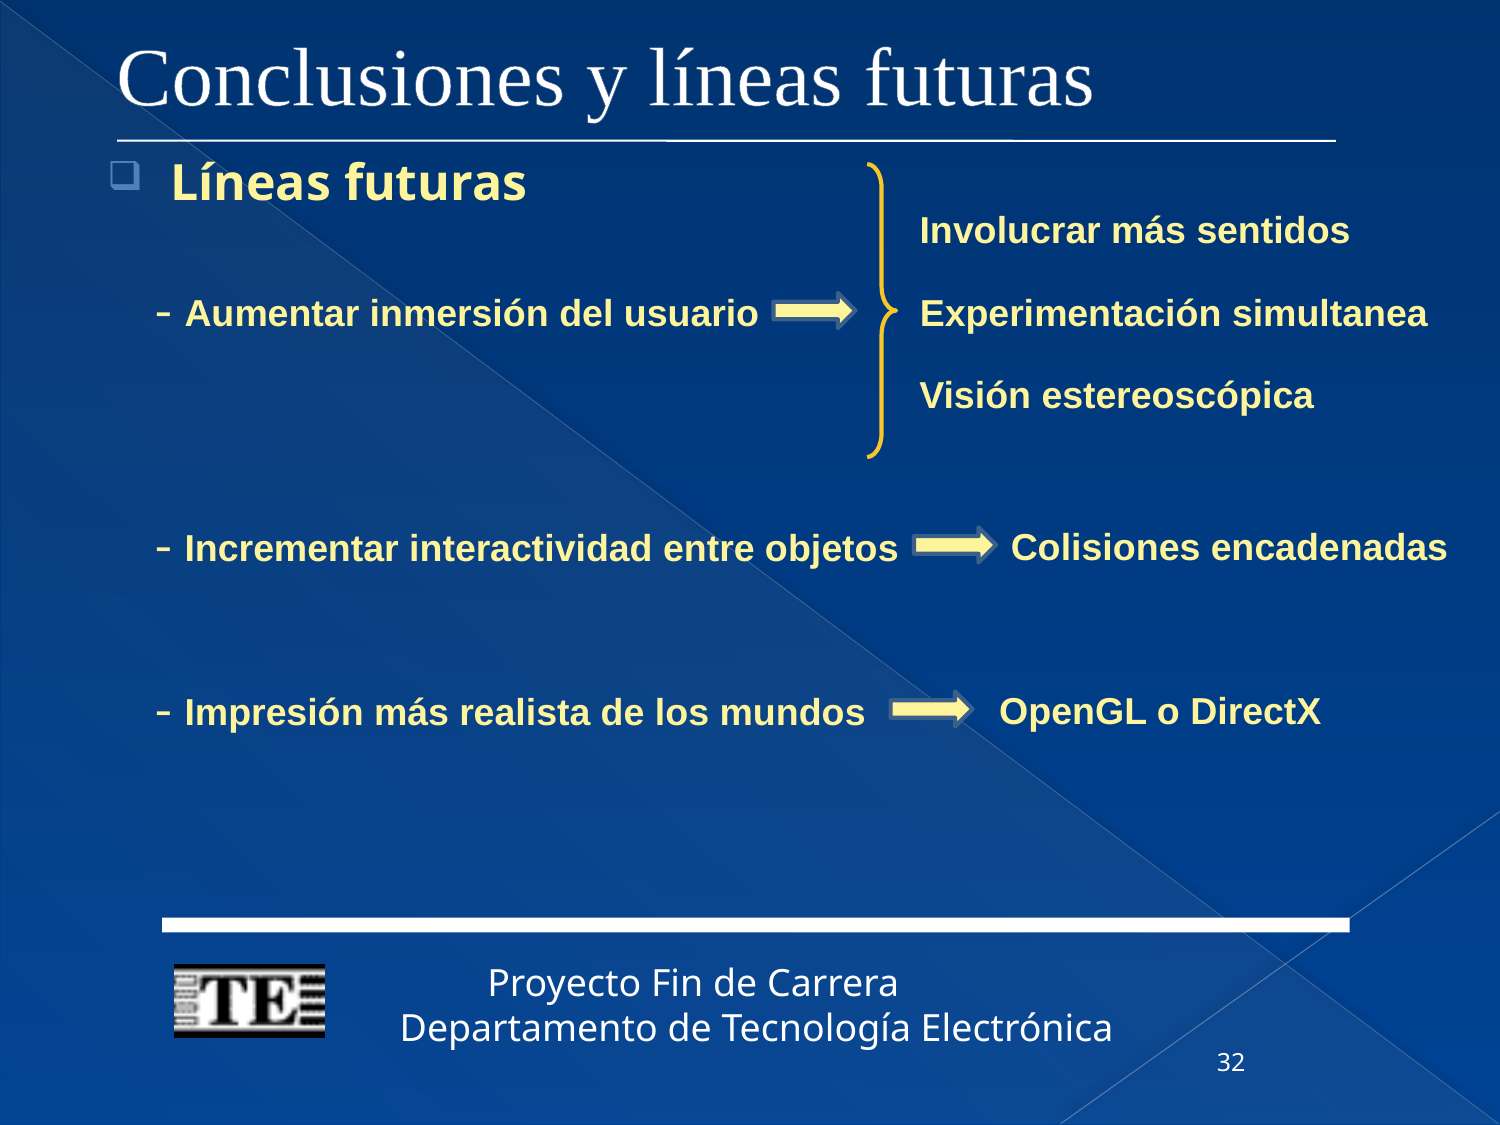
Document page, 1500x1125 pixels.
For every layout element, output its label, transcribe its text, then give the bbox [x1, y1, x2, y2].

text_box [867, 164, 897, 458]
text_box - Incrementar interactividad entre objetos [140, 503, 938, 579]
text_box Visión estereoscópica [904, 363, 1330, 423]
slide_number 32 [1074, 1012, 1388, 1088]
title Conclusiones y líneas futuras [0, 23, 1350, 141]
text_box Colisiones encadenadas [996, 515, 1477, 576]
text_box [911, 525, 996, 565]
text_box Experimentación simultanea [905, 281, 1444, 341]
text_box Involucrar más sentidos [904, 199, 1366, 259]
text_box [771, 291, 858, 331]
text_box [888, 689, 975, 729]
list Líneas futuras [82, 58, 1432, 914]
text_box - Impresión más realista de los mundos [140, 667, 903, 743]
picture [174, 964, 325, 1038]
text_box - Aumentar inmersión del usuario [140, 269, 786, 345]
text_box OpenGL o DirectX [984, 679, 1465, 740]
